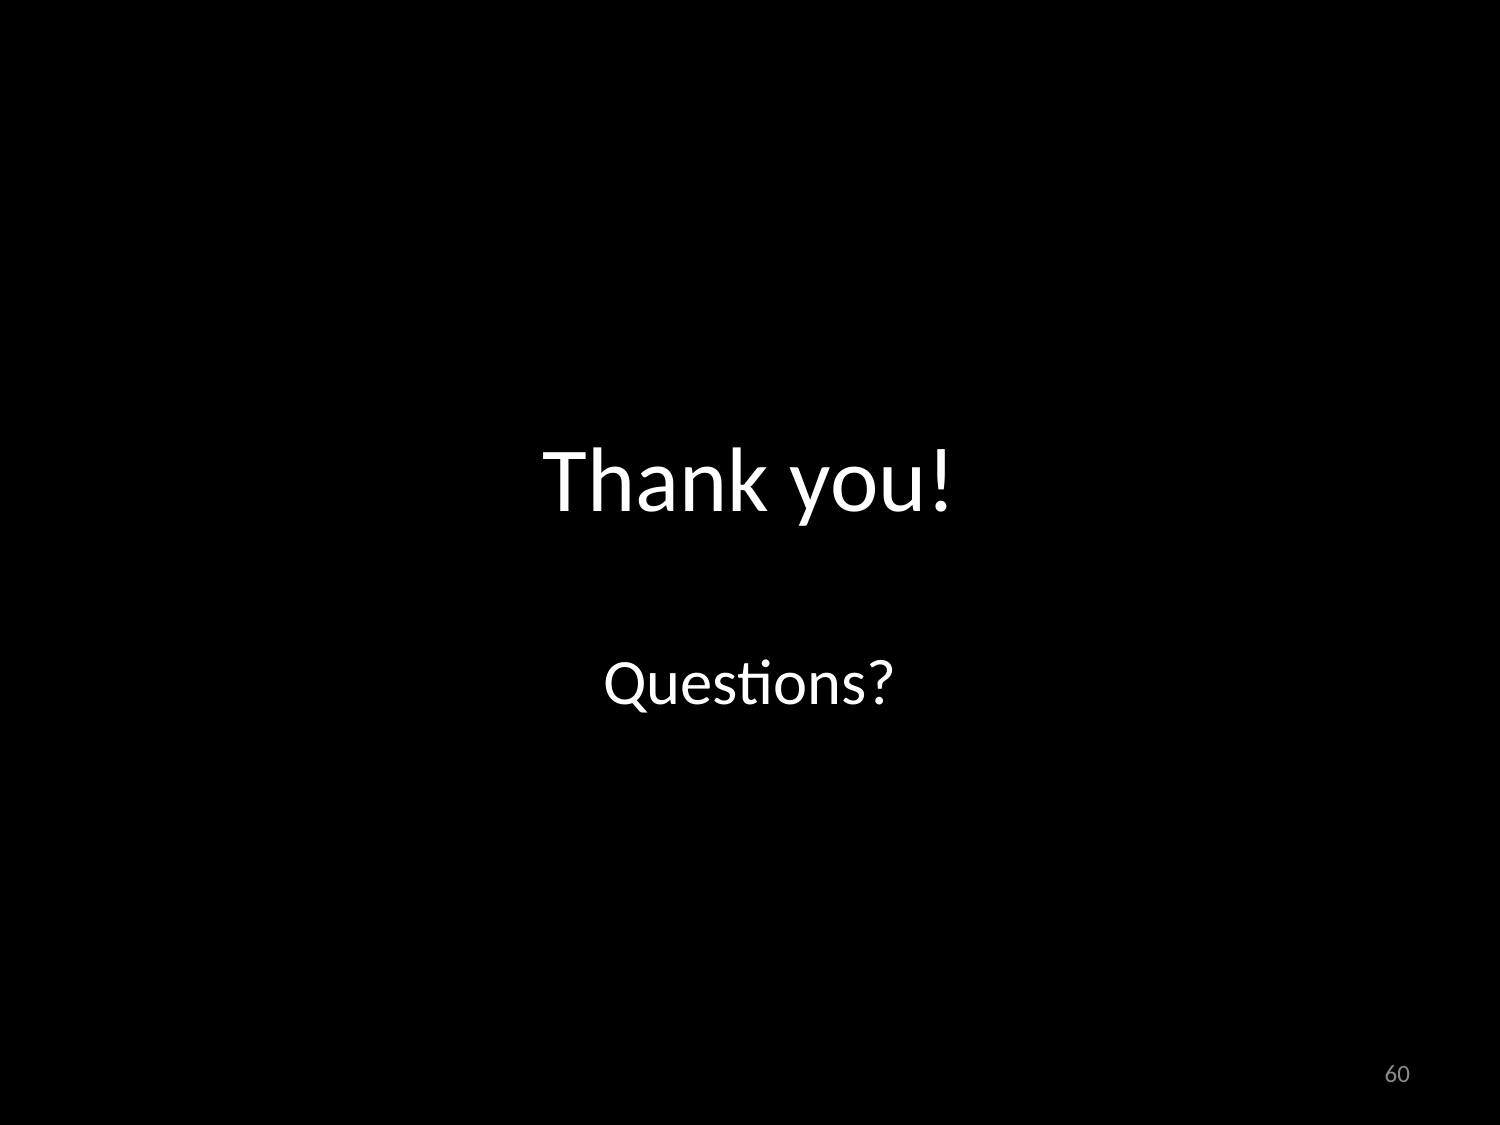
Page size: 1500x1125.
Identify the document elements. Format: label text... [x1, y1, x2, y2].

title Thank you! Questions? [37, 412, 1463, 725]
slide_number 60 [1074, 1042, 1425, 1103]
